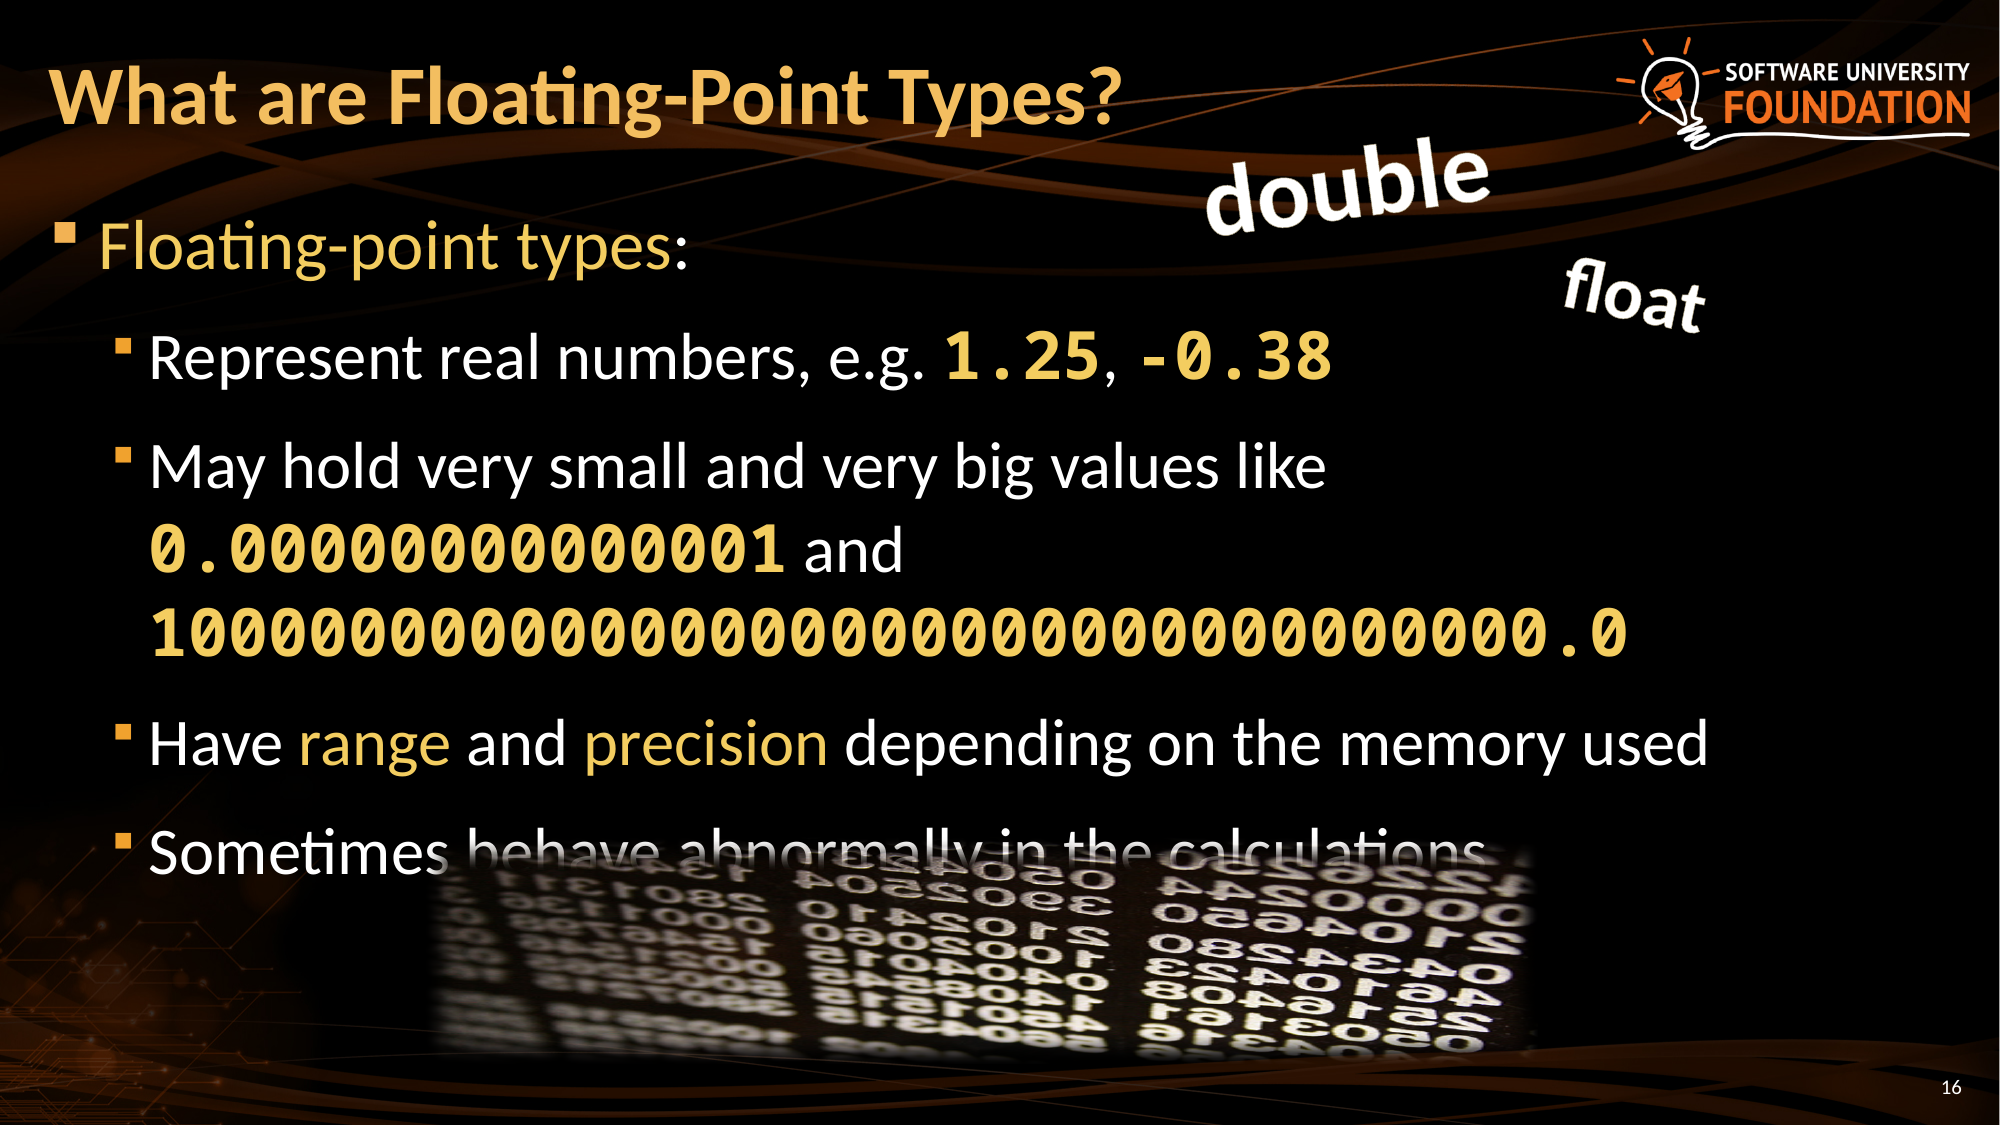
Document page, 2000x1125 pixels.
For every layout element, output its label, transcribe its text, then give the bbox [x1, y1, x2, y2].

text_box float [1540, 221, 1732, 360]
list Floating-point types: Represent real numbers, e.g. 1.25, -0.38 May hold very small and very big values like 0.00000000000001 and 10000000000000000000000000000000000.0 Have range and precision depending on the memory used Sometimes behave abnormally in the calculations [31, 188, 1968, 1103]
title What are Floating-Point Types? [30, 6, 1602, 189]
text_box double [1177, 89, 1513, 267]
picture [0, 0, 2000, 1125]
